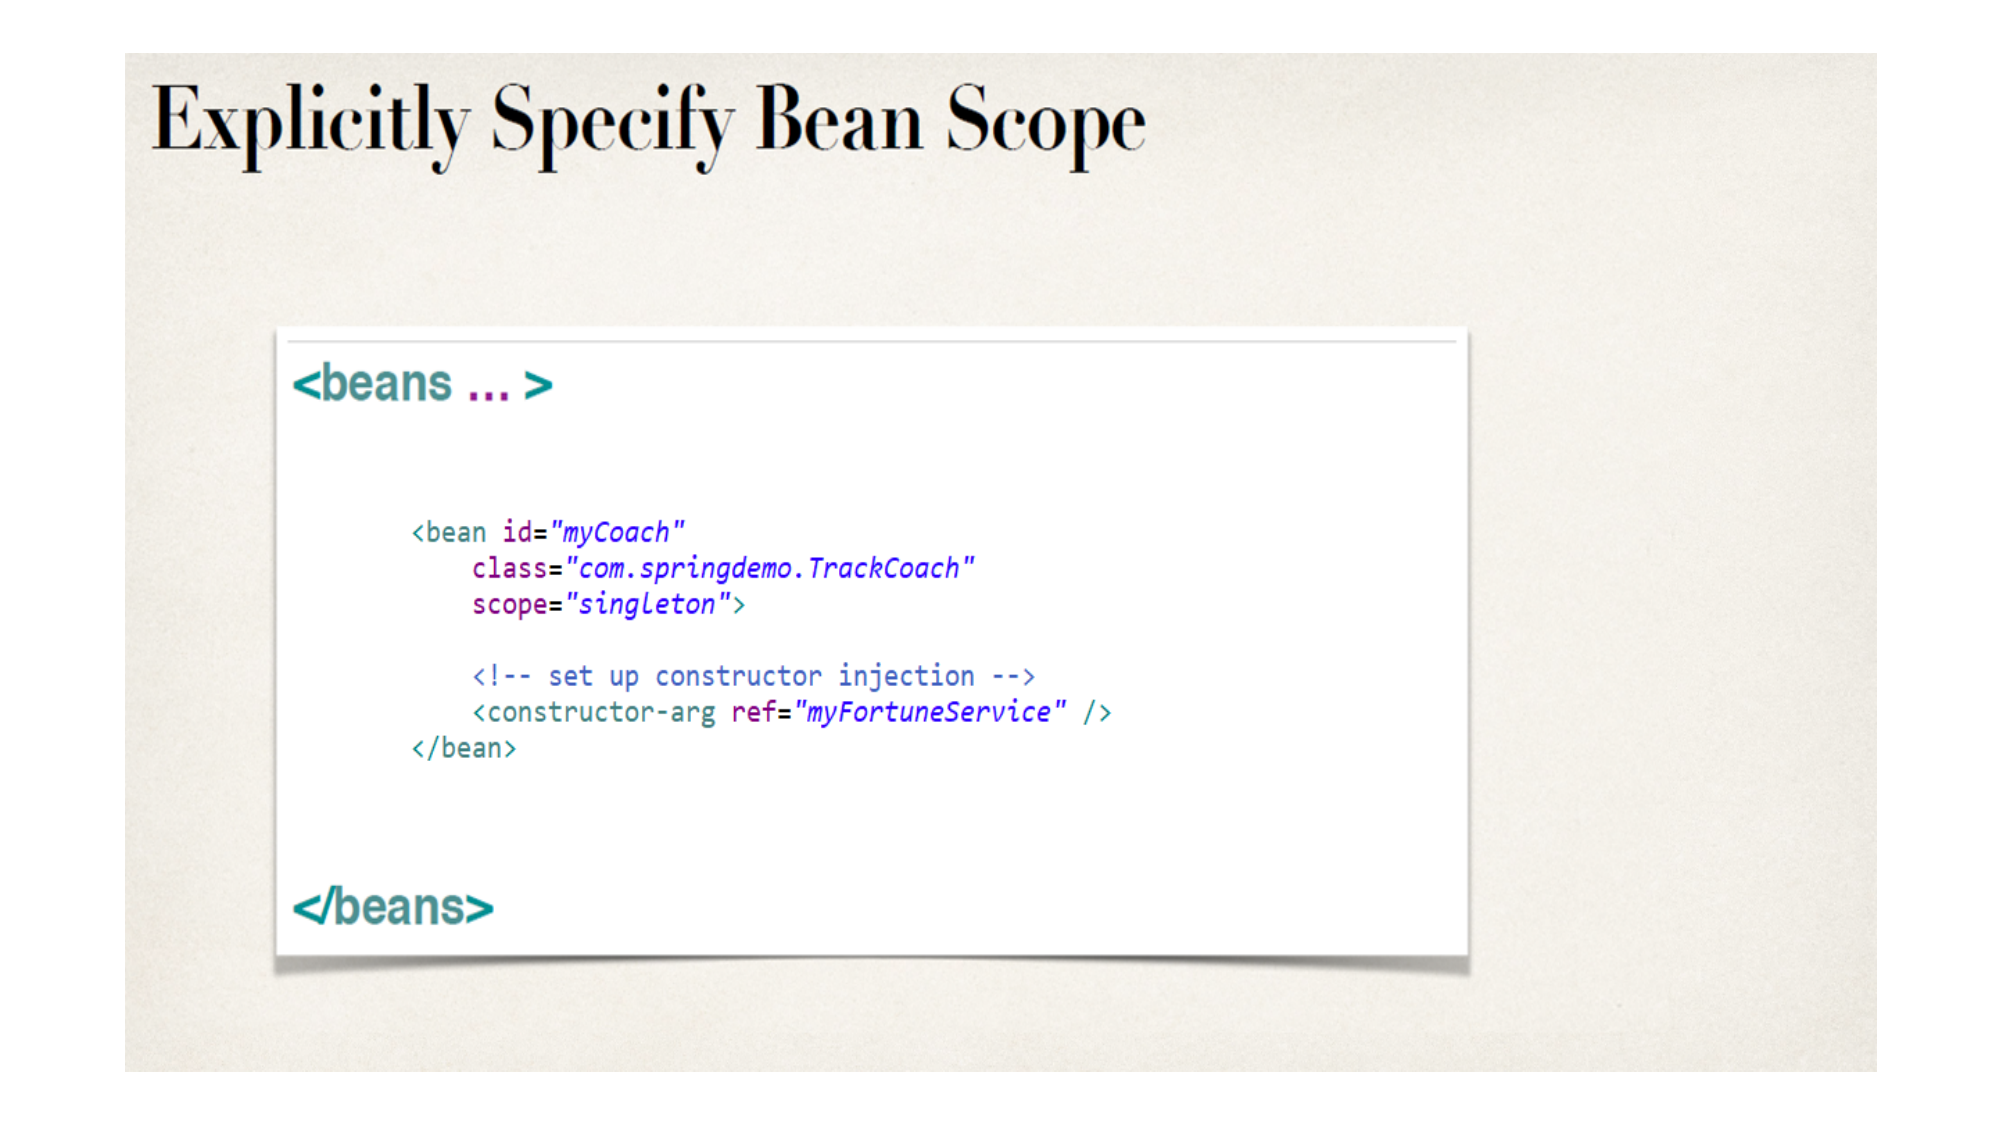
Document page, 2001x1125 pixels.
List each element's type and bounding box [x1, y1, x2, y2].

picture [125, 53, 1877, 1072]
